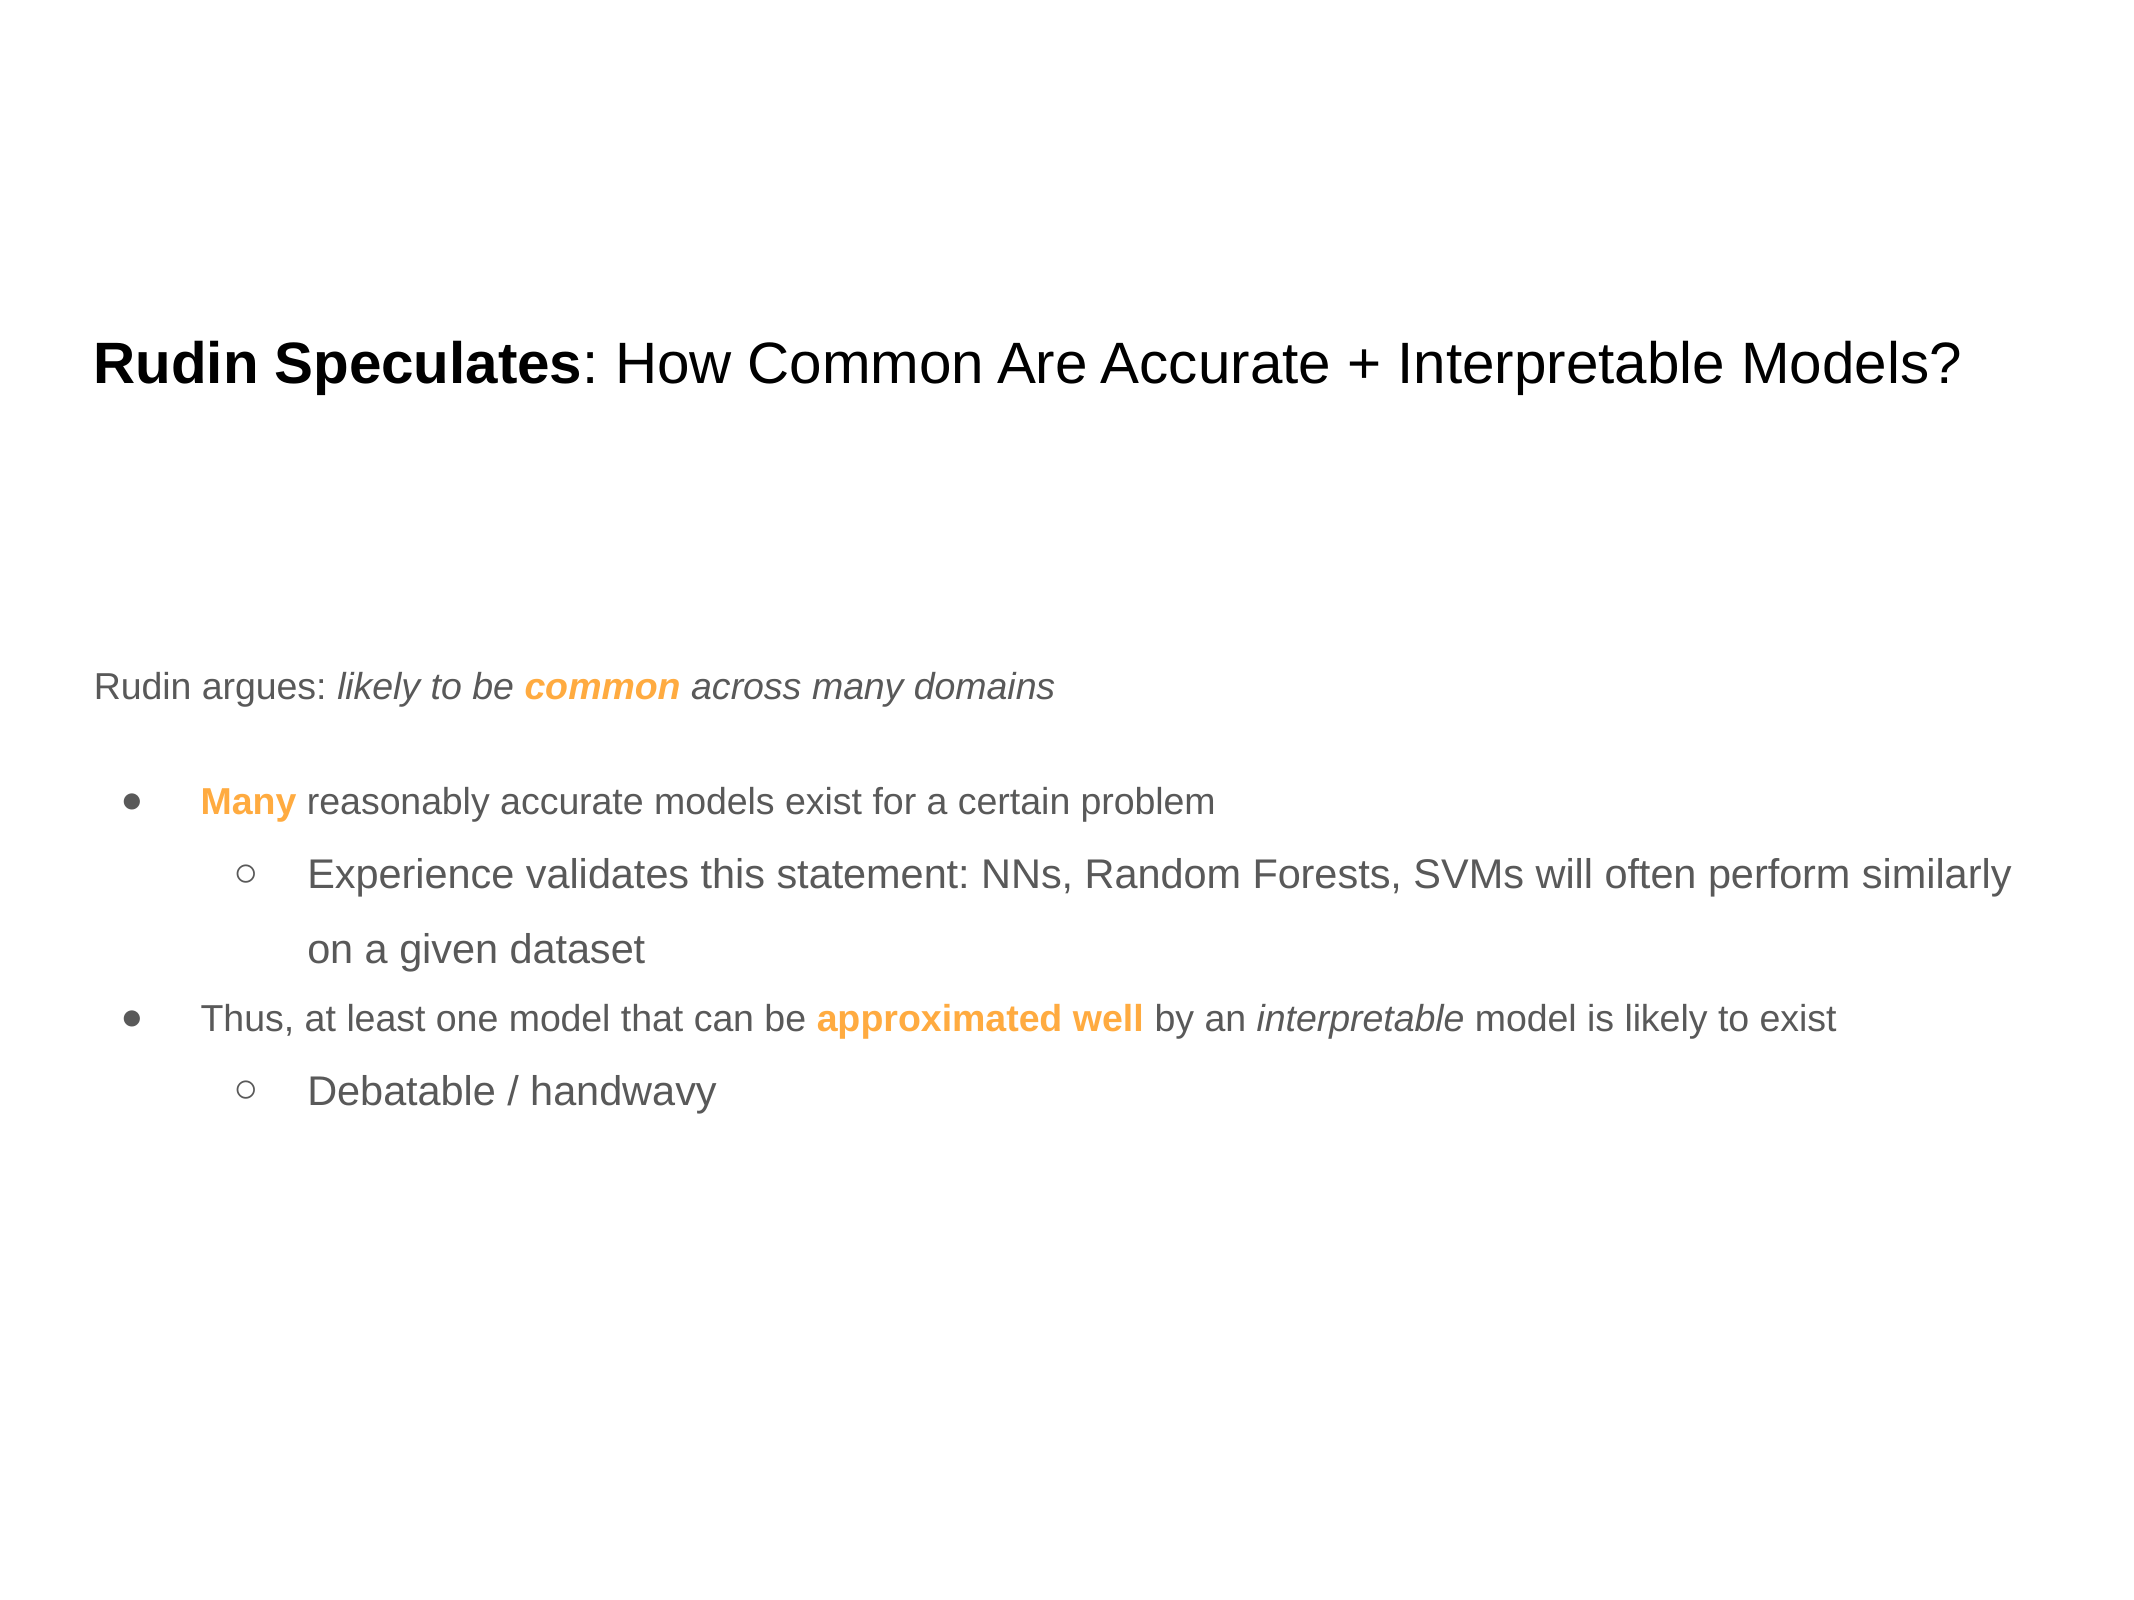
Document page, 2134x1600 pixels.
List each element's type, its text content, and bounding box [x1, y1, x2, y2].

title Rudin Speculates: How Common Are Accurate + Interpretable Models? [72, 303, 2061, 438]
list Rudin argues: likely to be common across many domains Many reasonably accurate models exist for a certain problem Experience validates this statement: NNs, Random Forests, SVMs will often perform similarly on a given dataset Thus, at least one model that can be approximated well by an interpretable model is likely to exist Debatable / handwavy [72, 618, 2061, 1135]
